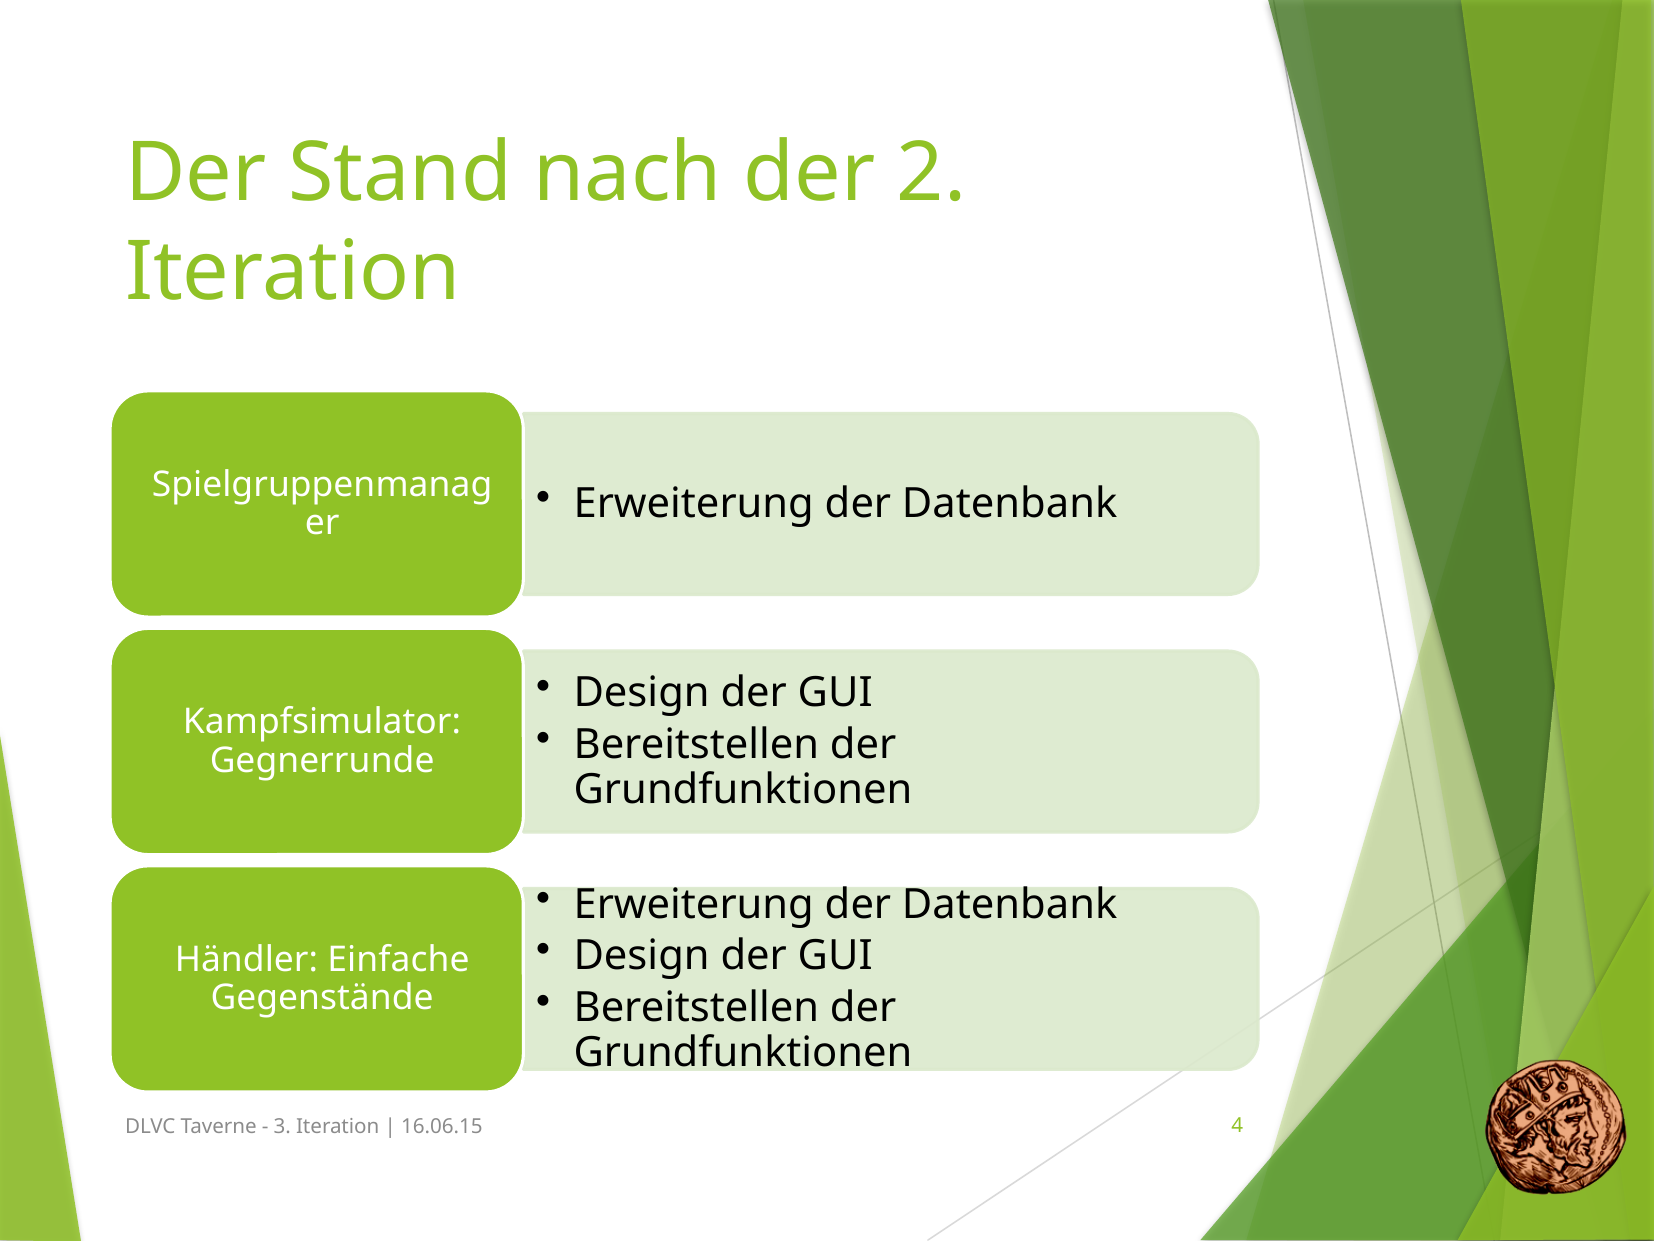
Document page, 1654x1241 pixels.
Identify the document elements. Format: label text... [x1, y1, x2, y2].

picture [1483, 1054, 1631, 1197]
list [109, 390, 1259, 1093]
title Der Stand nach der 2. Iteration [110, 110, 1259, 350]
footer DLVC Taverne - 3. Iteration | 16.06.15 [110, 1101, 947, 1159]
slide_number 4 [1165, 1101, 1259, 1159]
